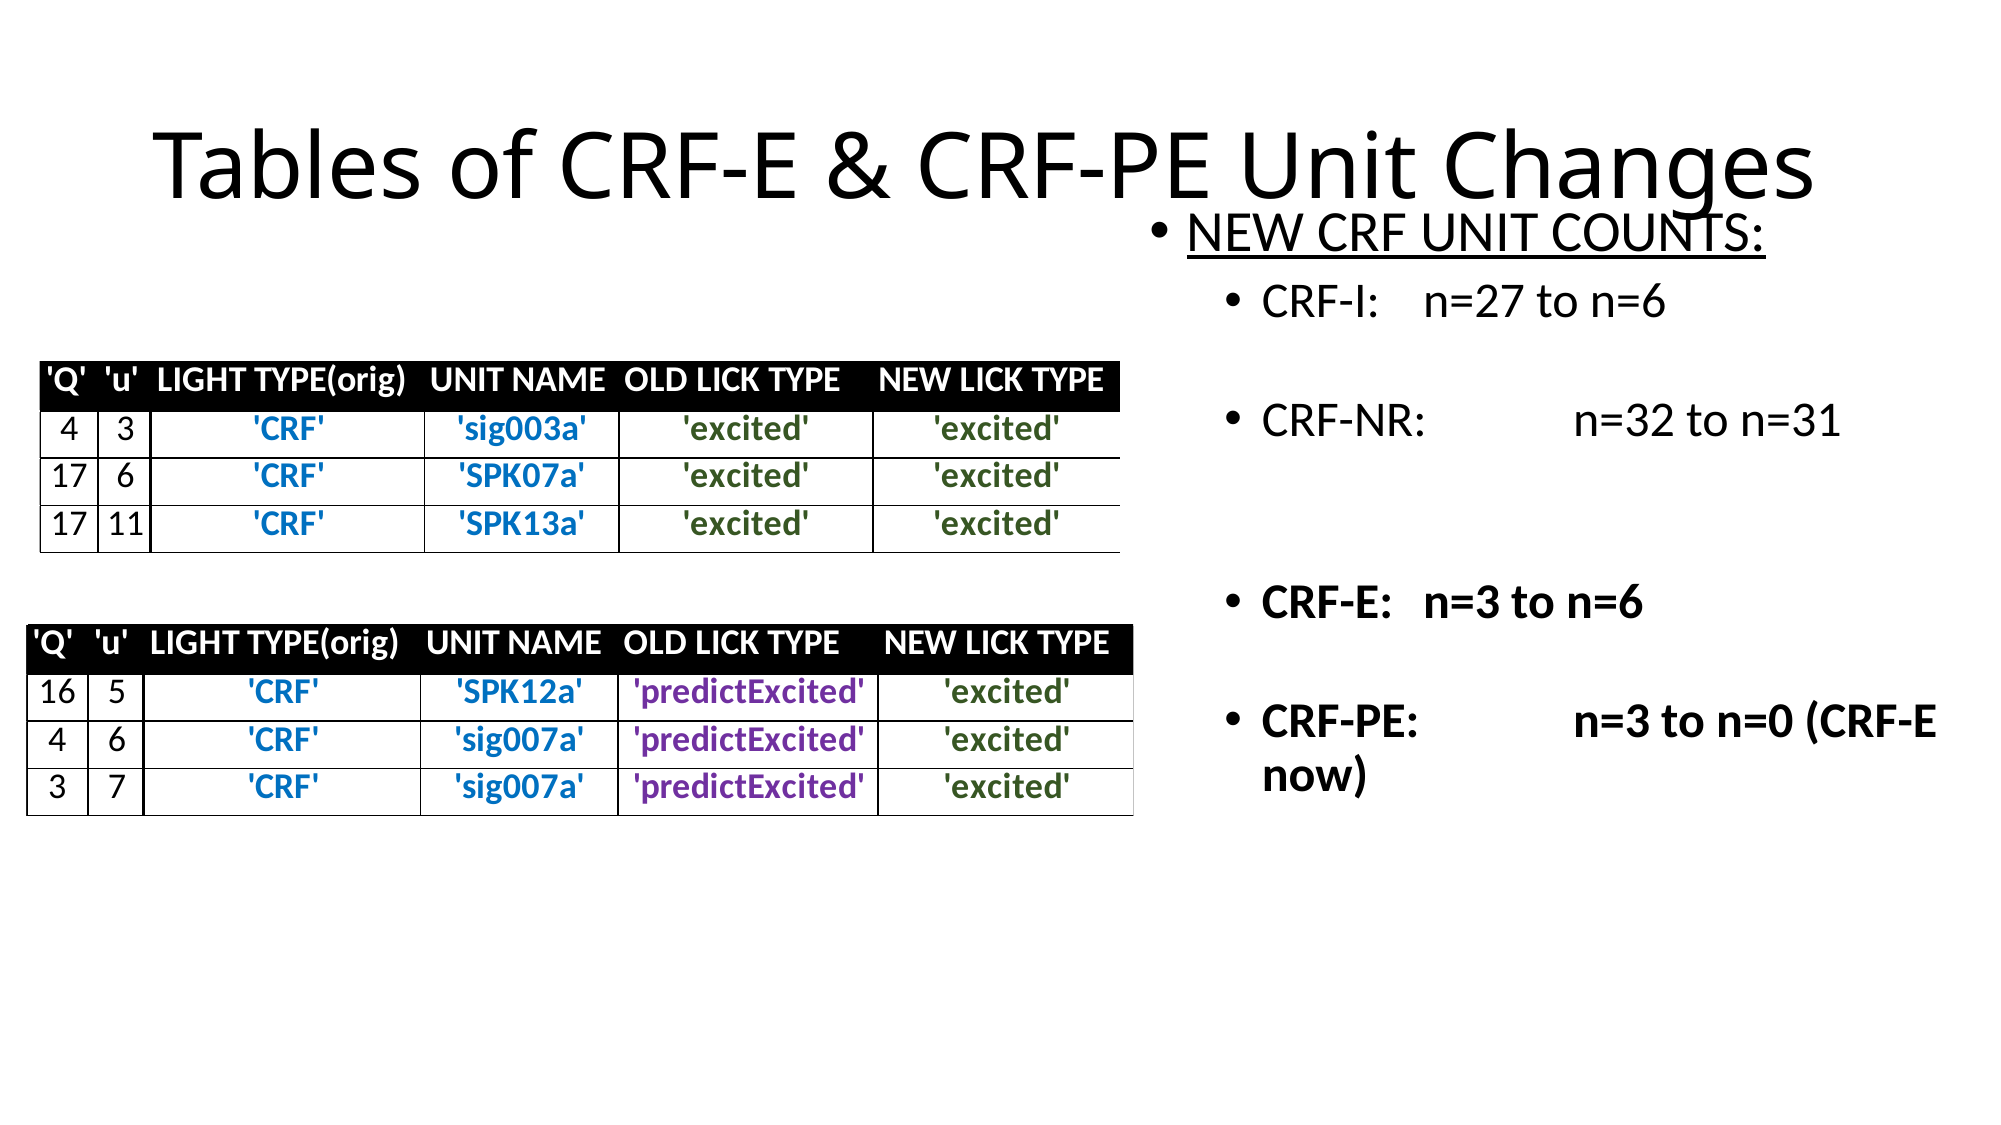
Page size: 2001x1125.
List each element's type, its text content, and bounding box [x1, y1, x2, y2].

text_box NEW CRF UNIT COUNTS: CRF-I: n=27 to n=6 CRF-NR: n=32 to n=31 CRF-E: n=3 to n=6 CRF-PE: n=3 to n=0 (CRF-E now) [1134, 193, 1976, 908]
picture [39, 361, 1122, 554]
title Tables of CRF-E & CRF-PE Unit Changes [137, 59, 1863, 278]
picture [26, 624, 1135, 817]
